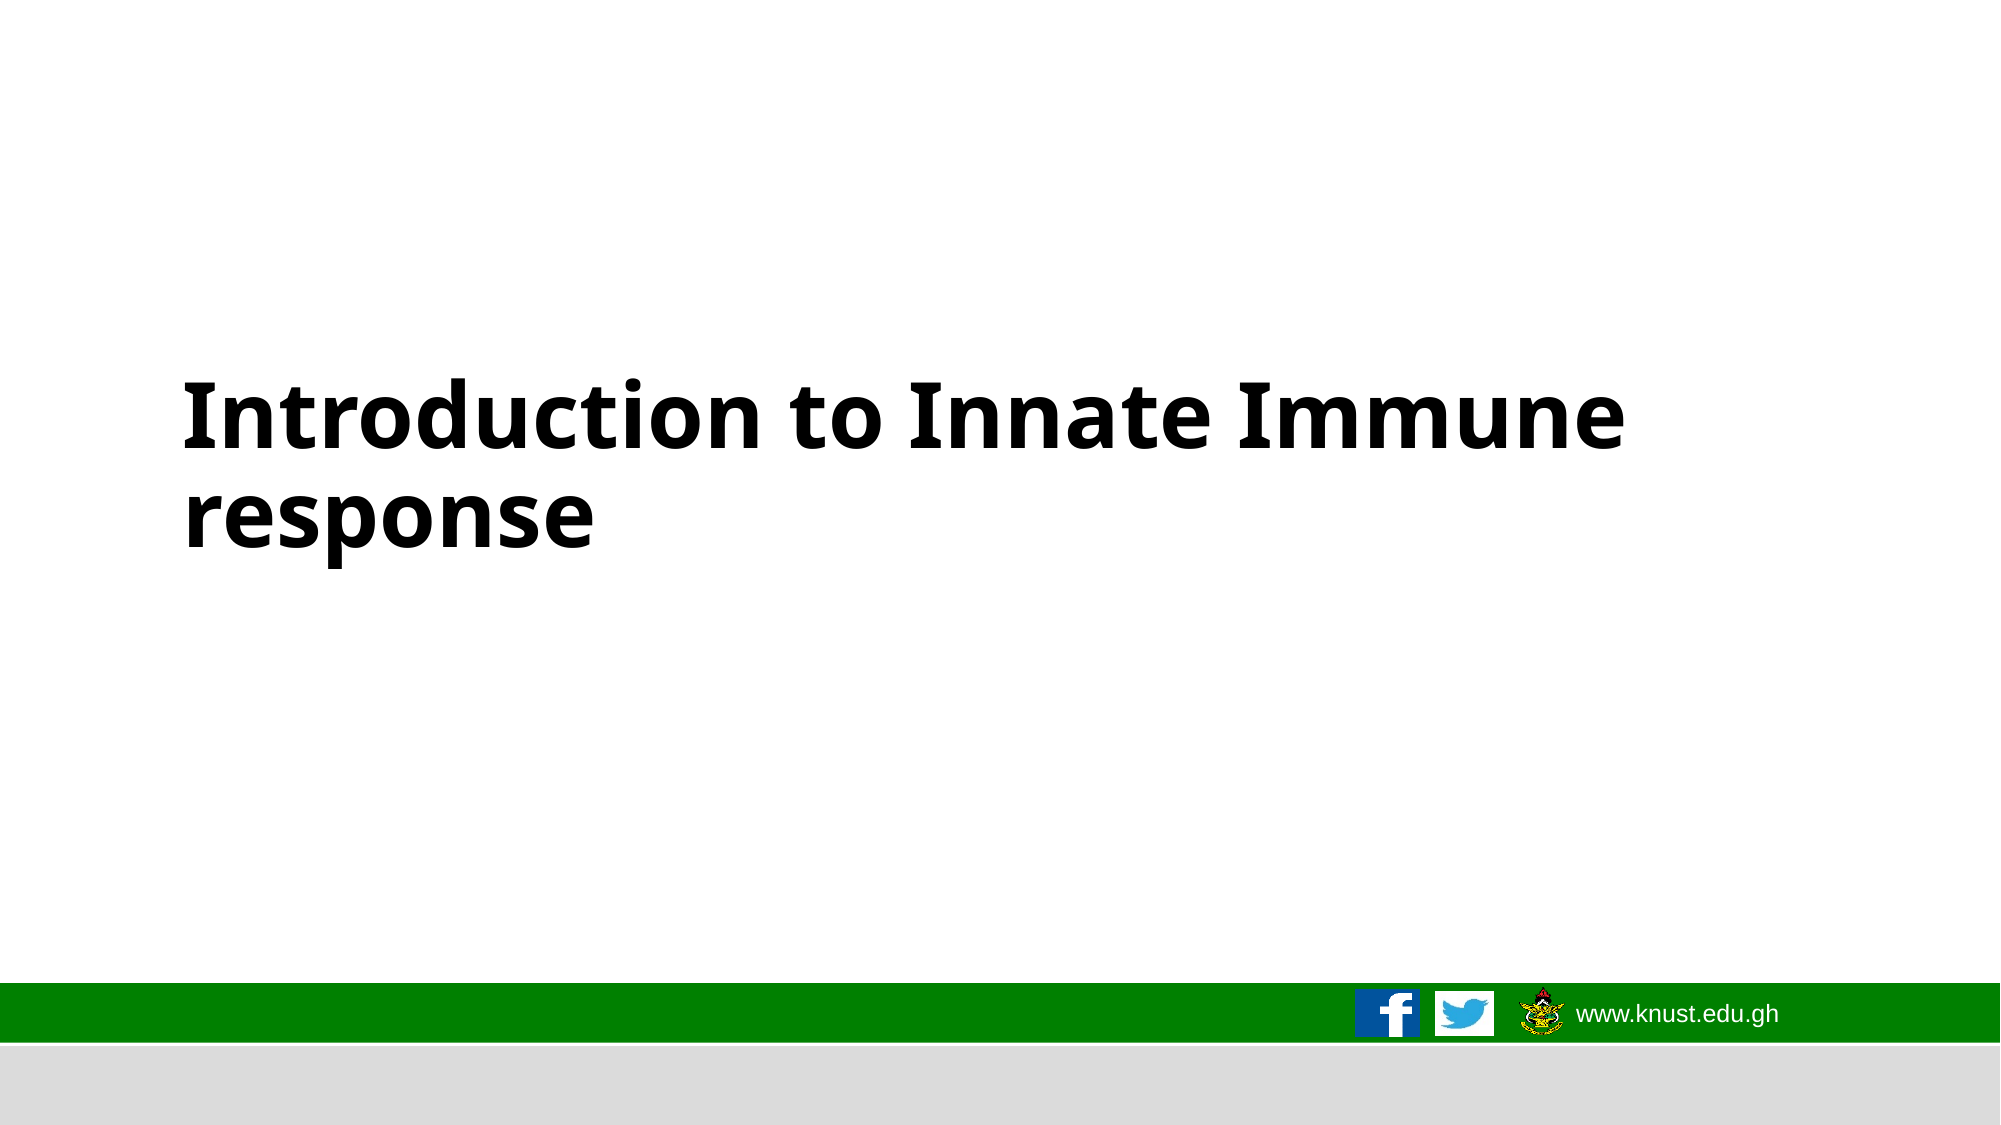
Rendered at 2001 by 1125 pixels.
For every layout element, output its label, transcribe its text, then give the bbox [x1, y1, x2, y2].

title Introduction to Innate Immune response [167, 375, 1968, 563]
picture [1519, 987, 1565, 1035]
picture [1435, 991, 1494, 1036]
picture [1355, 989, 1420, 1037]
slide_number 39 [1412, 1042, 1863, 1103]
